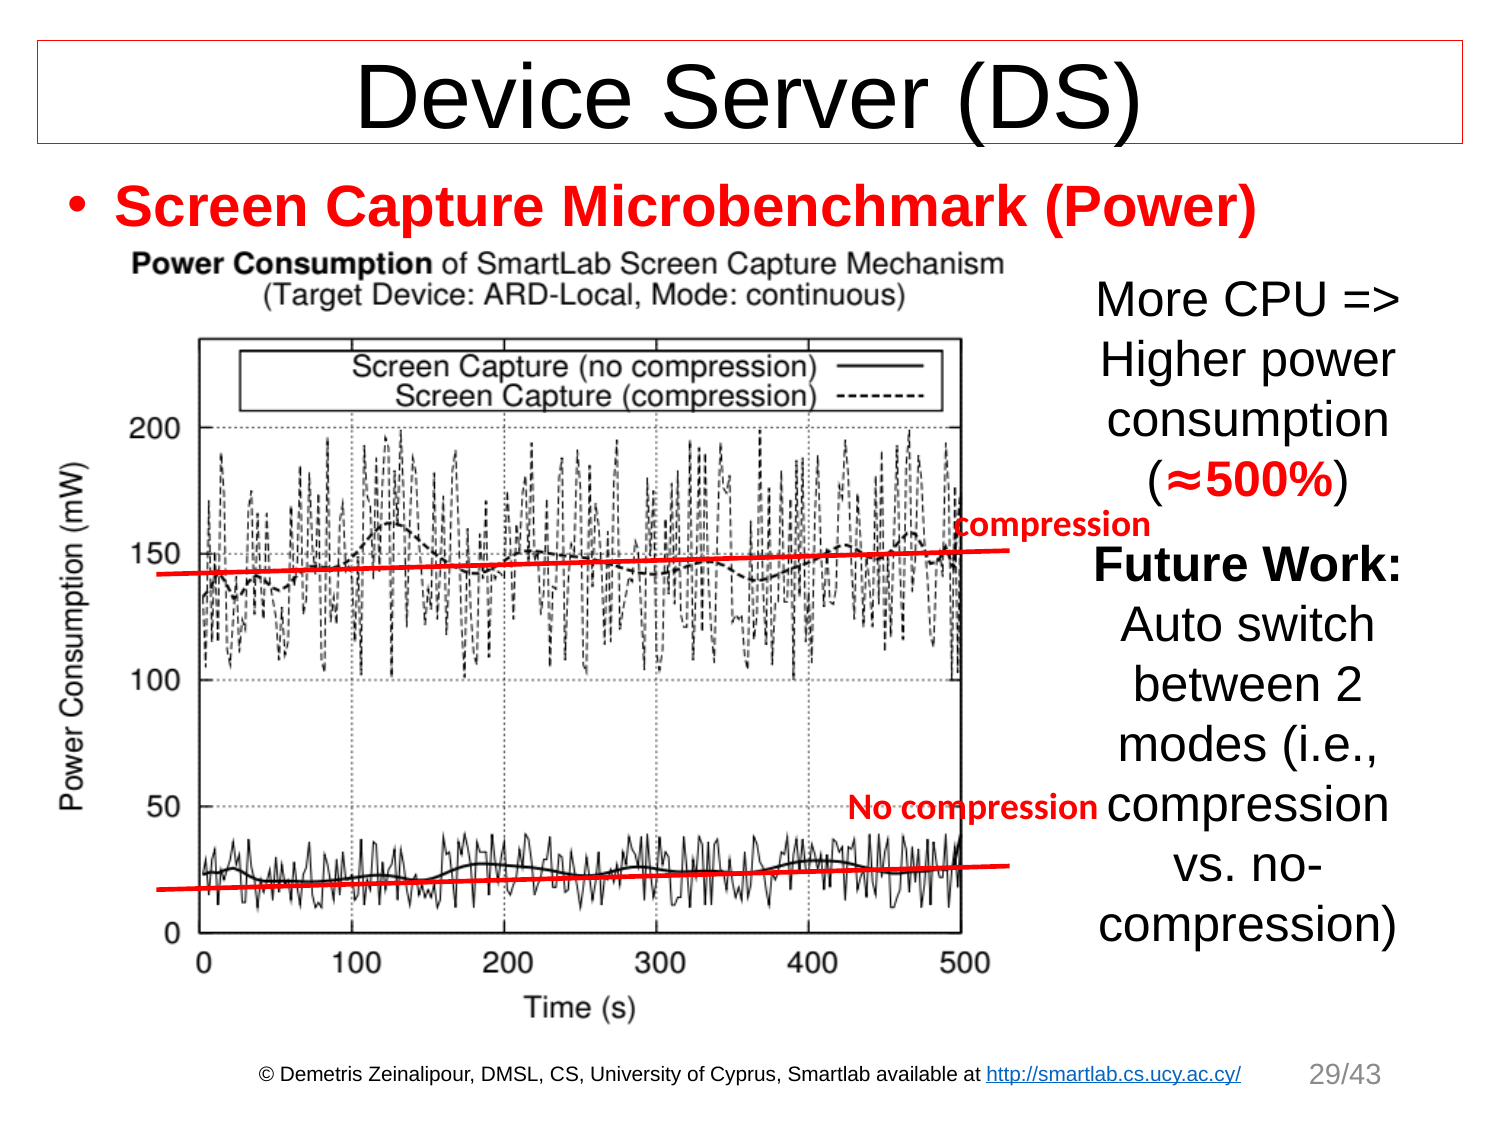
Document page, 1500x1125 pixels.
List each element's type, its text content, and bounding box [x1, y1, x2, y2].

slide_number 29 [1059, 1042, 1397, 1103]
text_box No compression [1005, 775, 1176, 835]
text_box Device Server (DS) [37, 40, 1463, 144]
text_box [156, 550, 1010, 575]
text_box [156, 866, 1010, 890]
text_box compression [1005, 491, 1199, 552]
text_box Screen Capture Microbenchmark (Power) [53, 160, 1483, 246]
text_box More CPU => Higher power consumption (≈500%) Future Work: Auto switch between 2 modes (i.e., compression vs. no-compression) [1005, 258, 1436, 959]
picture [29, 219, 1005, 1026]
